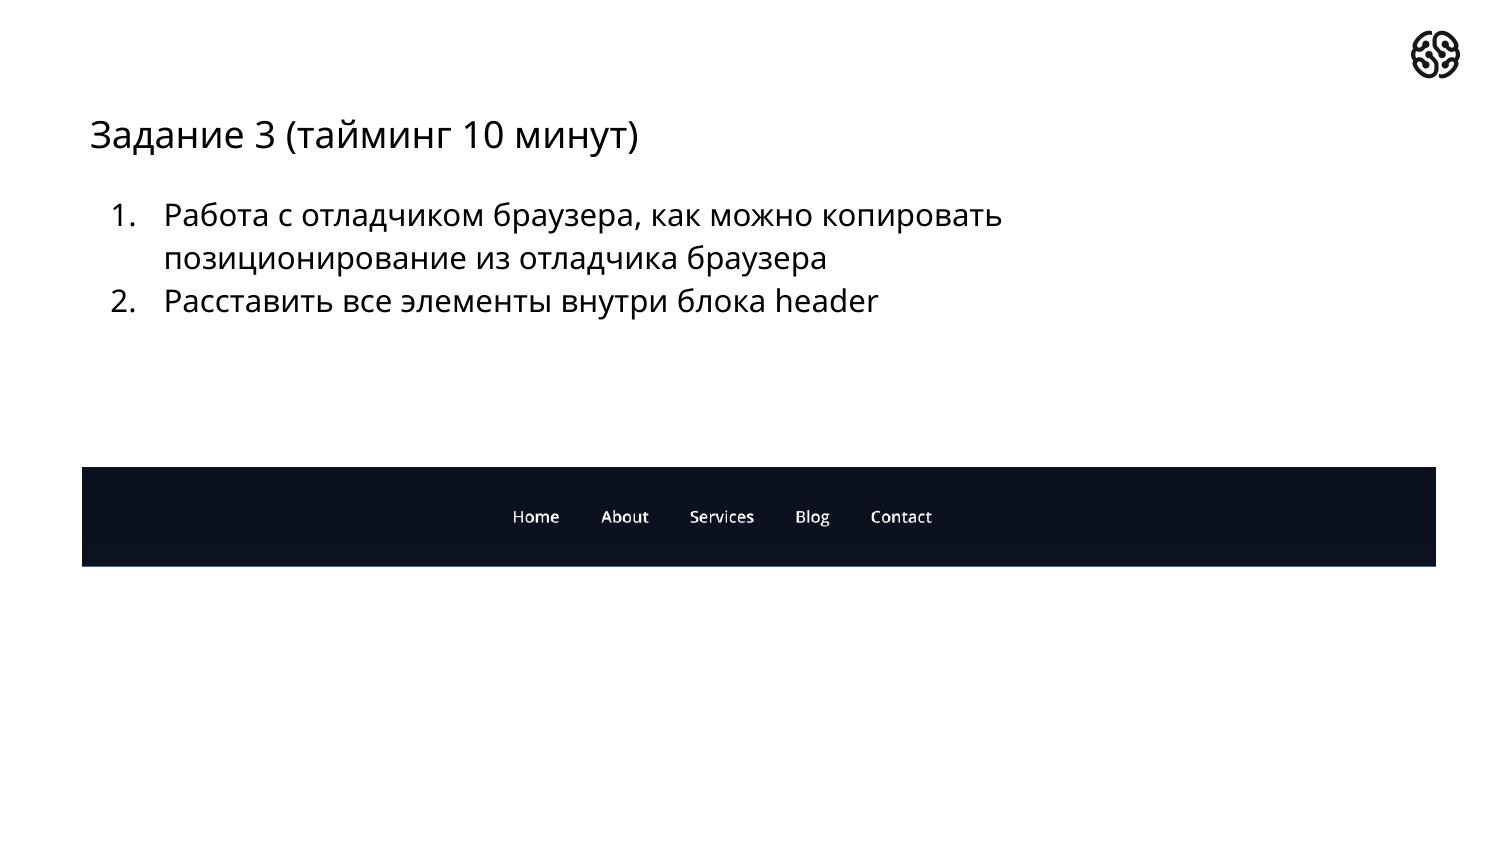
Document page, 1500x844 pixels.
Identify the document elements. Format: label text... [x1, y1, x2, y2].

picture [1413, 30, 1460, 79]
title Задание 3 (тайминг 10 минут) [90, 15, 1413, 157]
subtitle Работа с отладчиком браузера, как можно копировать позиционирование из отладчика браузера Расставить все элементы внутри блока header [88, 31, 1187, 466]
picture [81, 467, 1436, 567]
